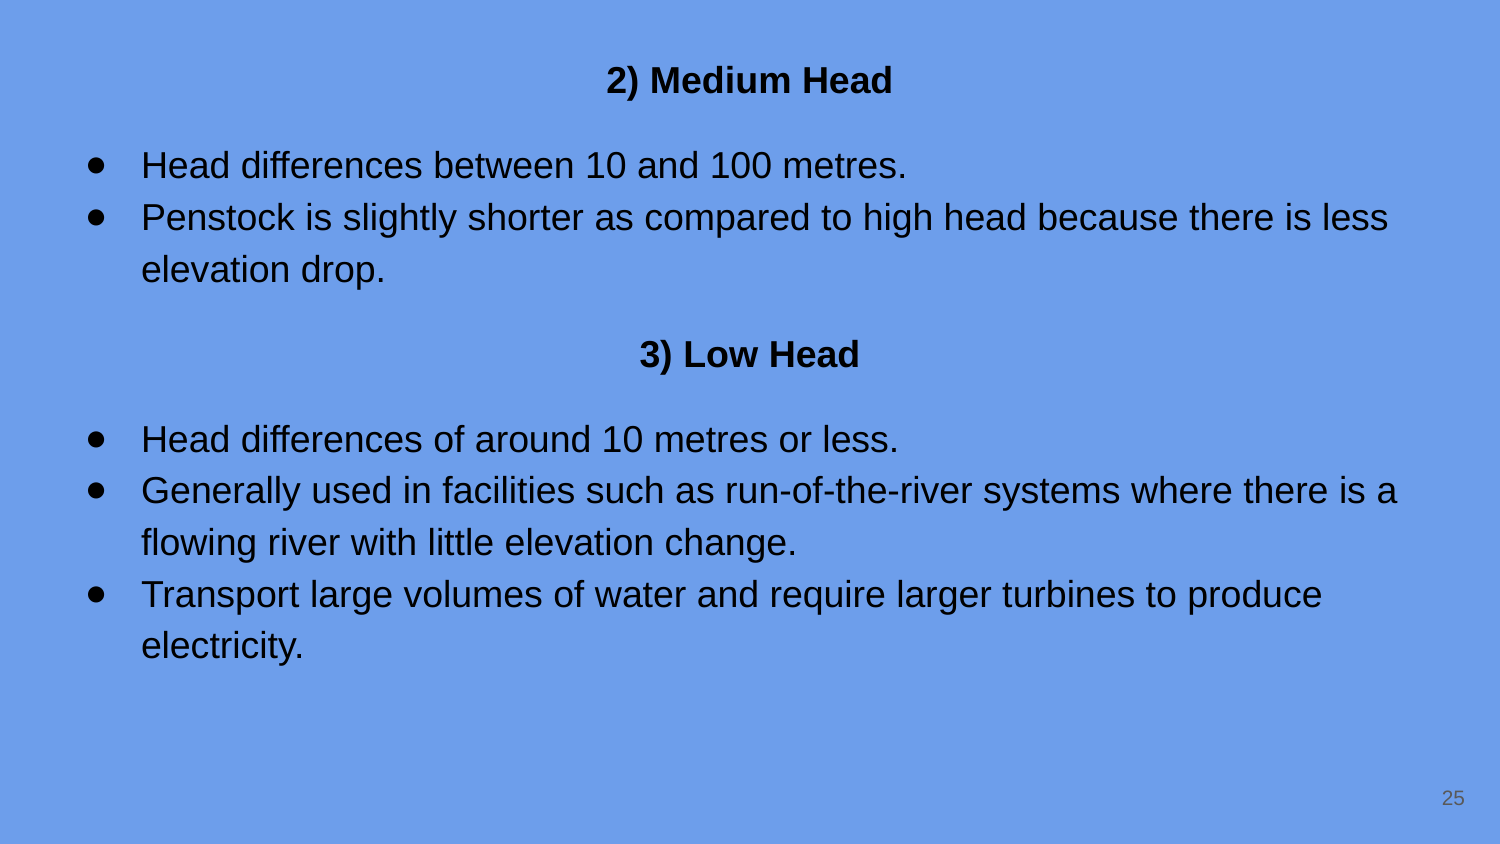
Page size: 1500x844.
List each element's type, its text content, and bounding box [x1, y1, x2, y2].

list 2) Medium Head Head differences between 10 and 100 metres. Penstock is slightly shorter as compared to high head because there is less elevation drop. 3) Low Head Head differences of around 10 metres or less. Generally used in facilities such as run-of-the-river systems where there is a flowing river with little elevation change. Transport large volumes of water and require larger turbines to produce electricity. [51, 34, 1449, 750]
slide_number ‹#› [1389, 764, 1480, 830]
